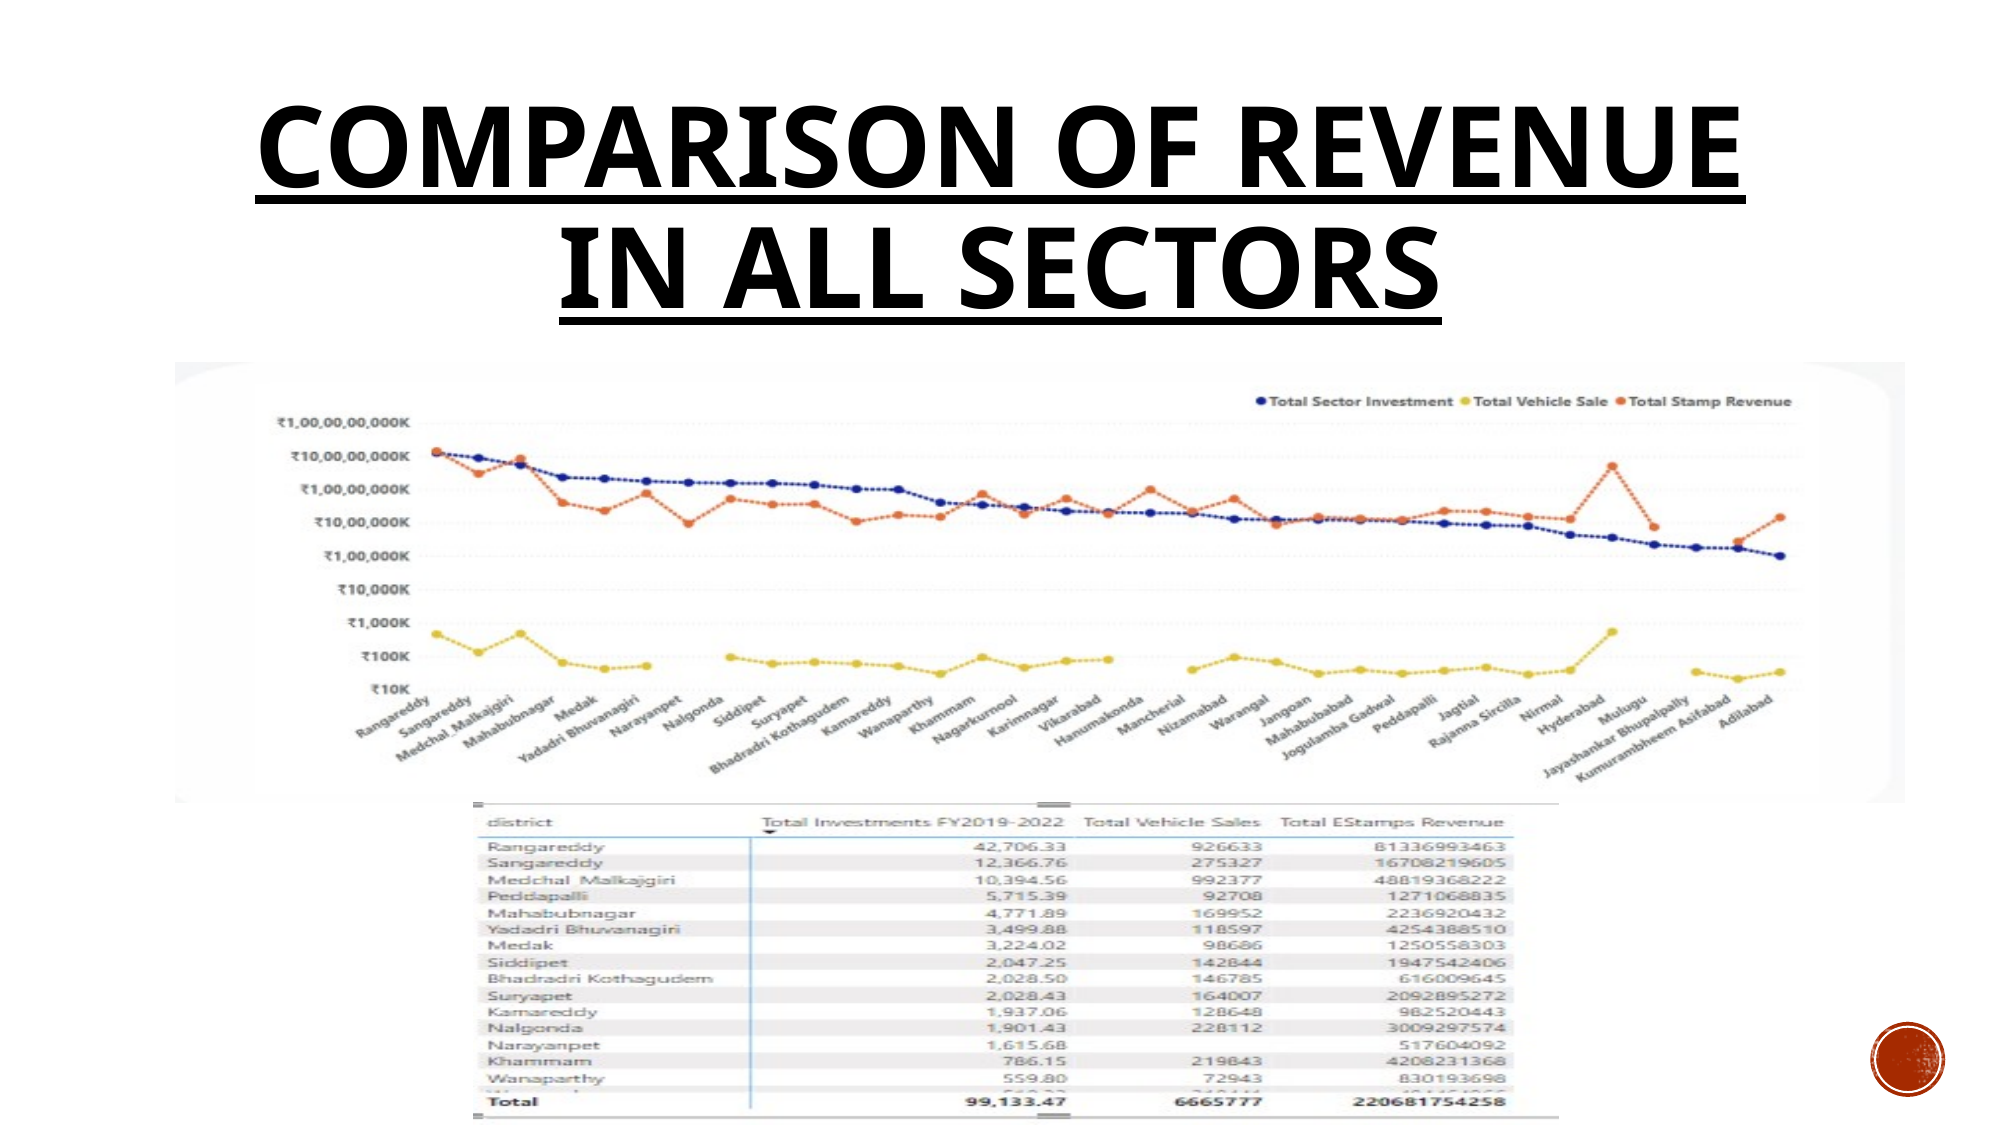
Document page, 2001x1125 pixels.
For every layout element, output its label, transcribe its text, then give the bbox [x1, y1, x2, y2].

picture [175, 363, 1904, 802]
title Comparison of revenue in all sectors [175, 79, 1826, 344]
picture [473, 802, 1559, 1125]
